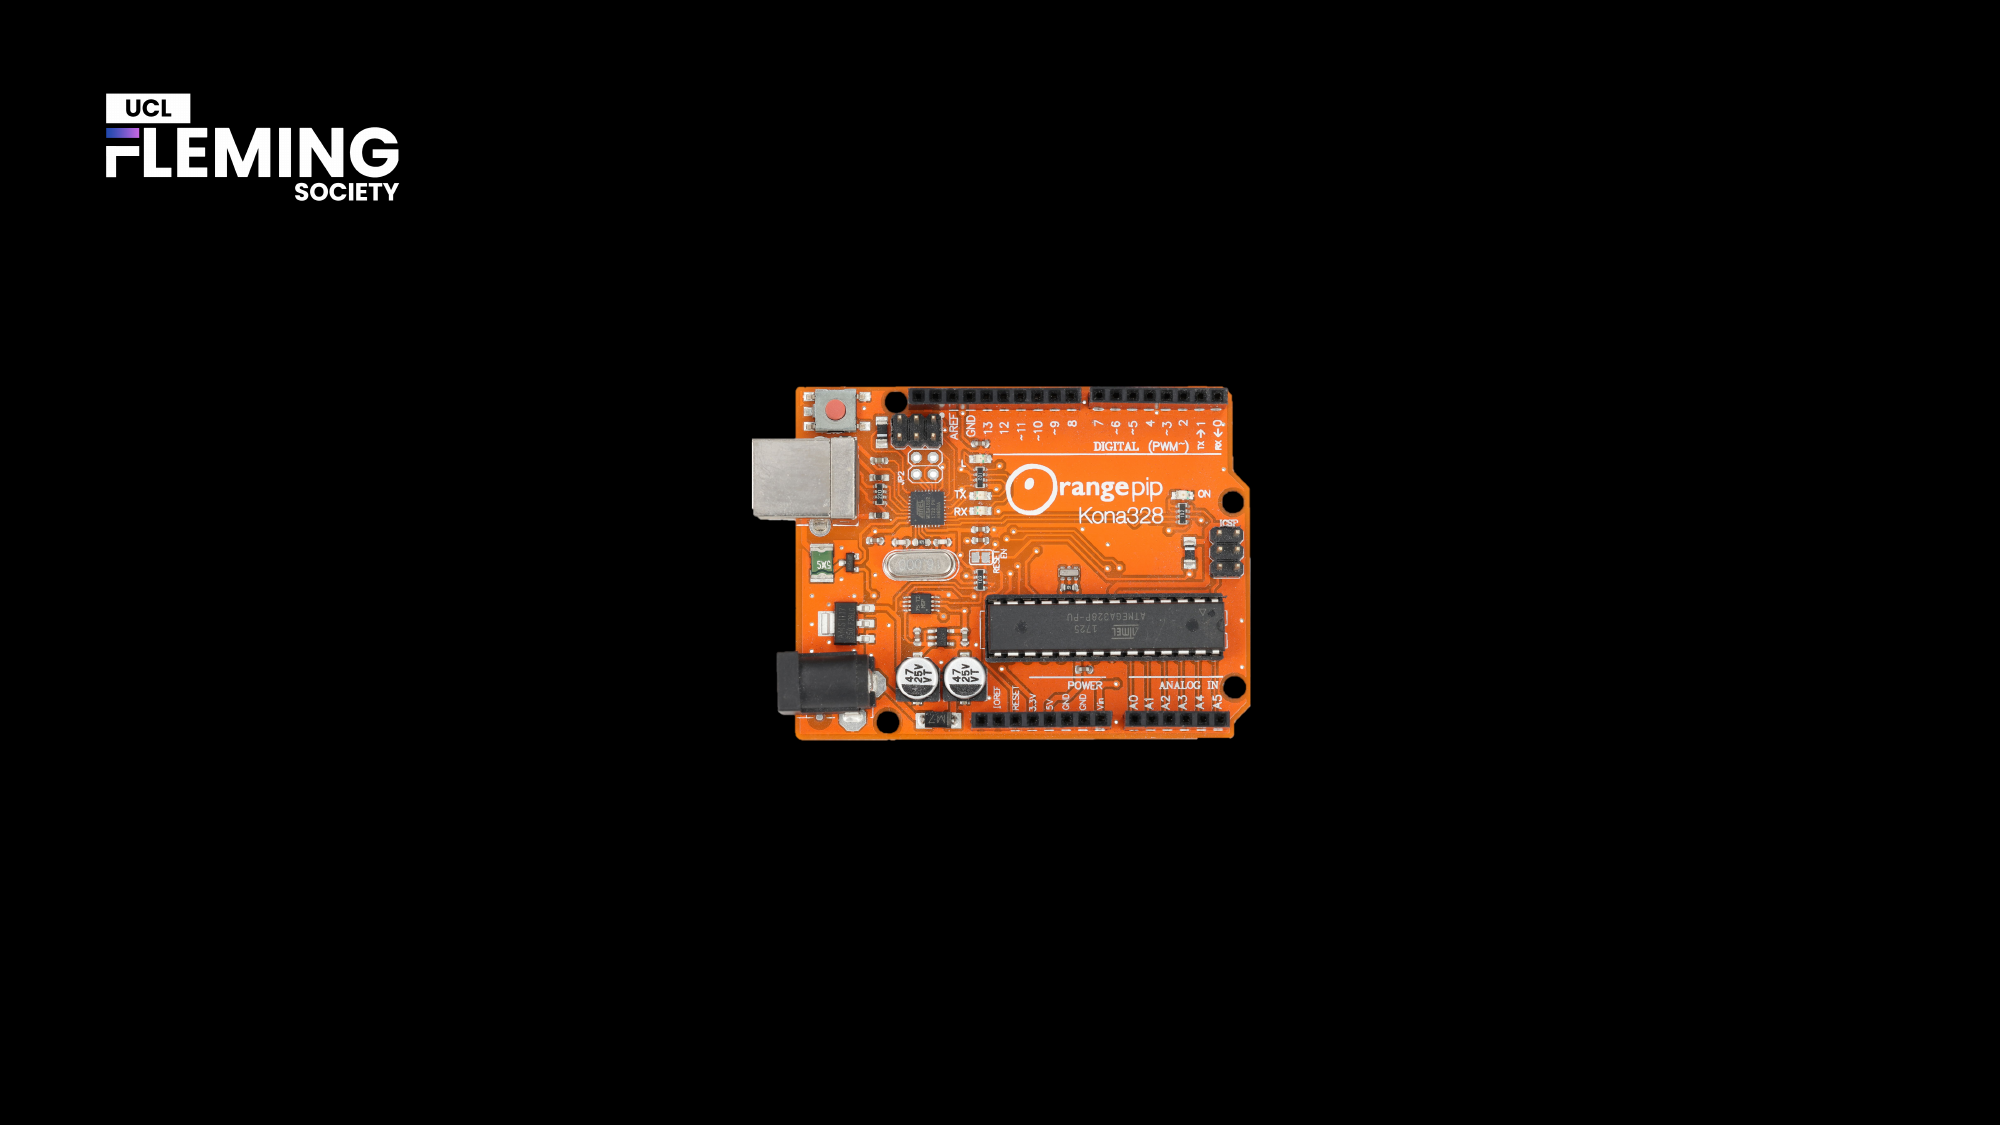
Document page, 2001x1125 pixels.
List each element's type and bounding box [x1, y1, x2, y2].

picture [86, 69, 416, 234]
picture [746, 309, 1254, 816]
